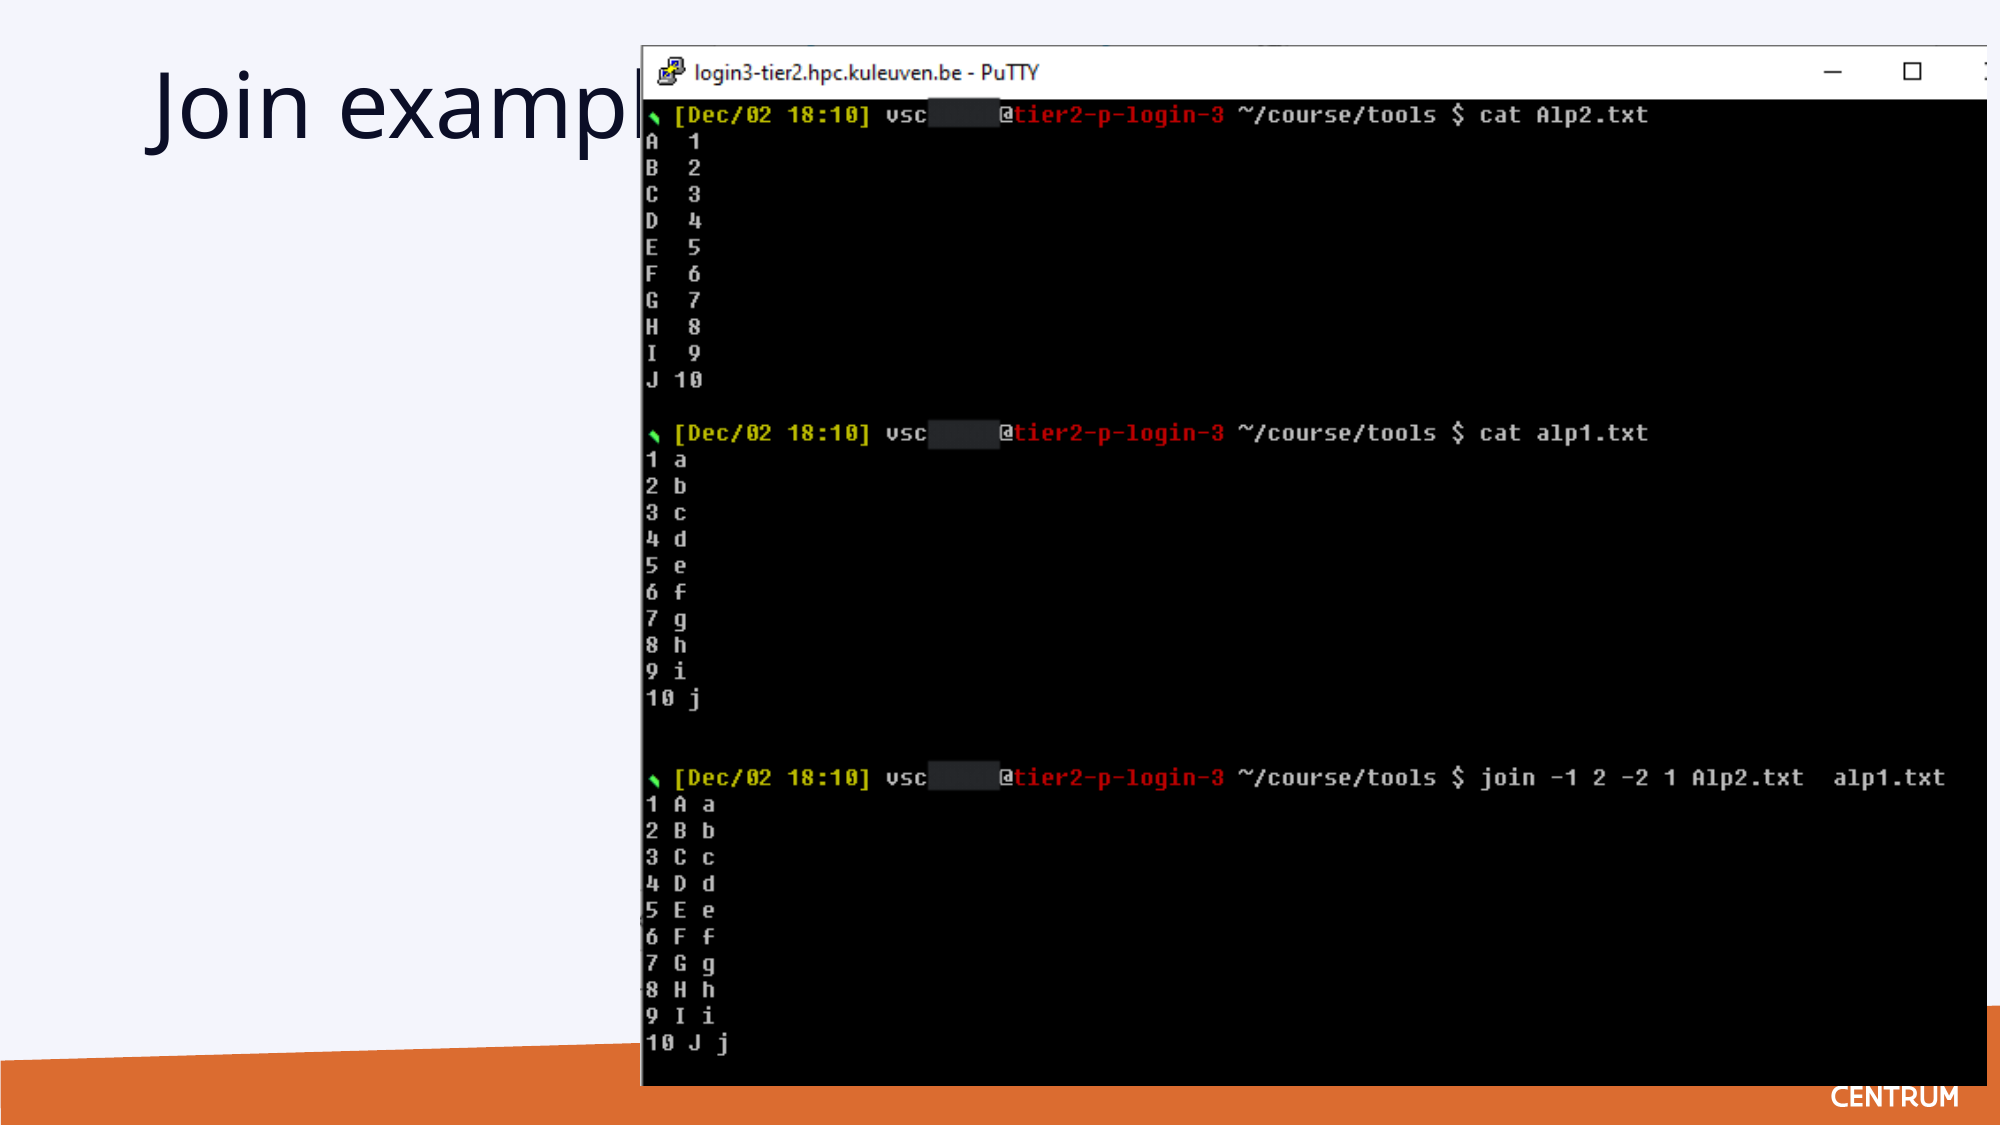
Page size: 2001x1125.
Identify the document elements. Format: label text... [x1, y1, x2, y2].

slide_number 34 [1987, 992, 1993, 1040]
title Join example [137, 0, 1863, 218]
picture [640, 45, 1987, 1117]
